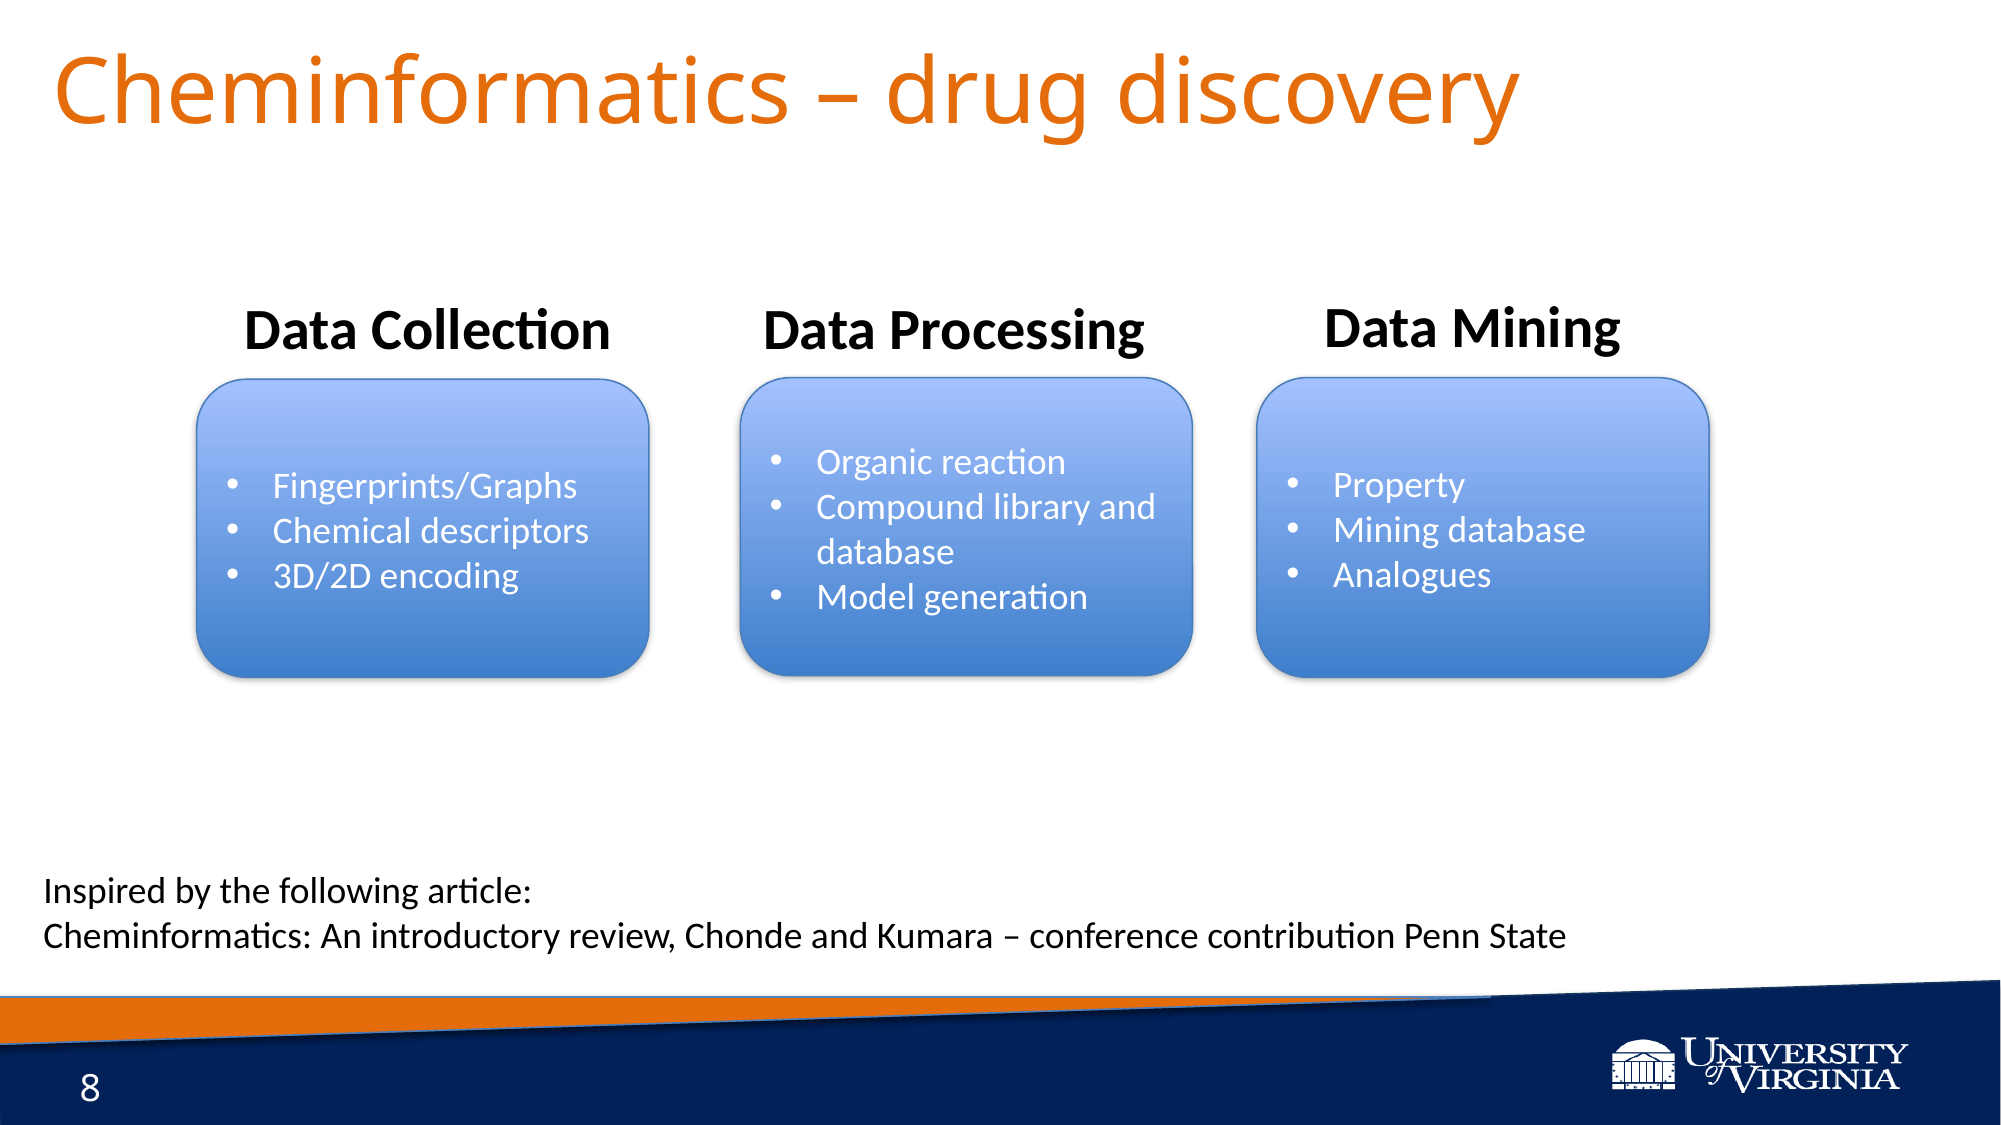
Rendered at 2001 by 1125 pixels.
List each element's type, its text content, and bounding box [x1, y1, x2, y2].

list [115, 215, 1794, 694]
text_box Data Collection [230, 283, 628, 369]
text_box Fingerprints/Graphs Chemical descriptors 3D/2D encoding [195, 378, 650, 679]
text_box Inspired by the following article: Cheminformatics: An introductory review, Chonde and Kumara – conference contribution Penn State [28, 858, 1609, 963]
text_box Data Processing [748, 283, 1161, 369]
list Cheminformatics – drug discovery [37, 24, 1974, 109]
text_box Organic reaction Compound library and database Model generation [739, 376, 1194, 677]
text_box Property Mining database Analogues [1256, 376, 1710, 679]
text_box Data Mining [1309, 281, 1636, 367]
slide_number 8 [64, 1059, 532, 1120]
